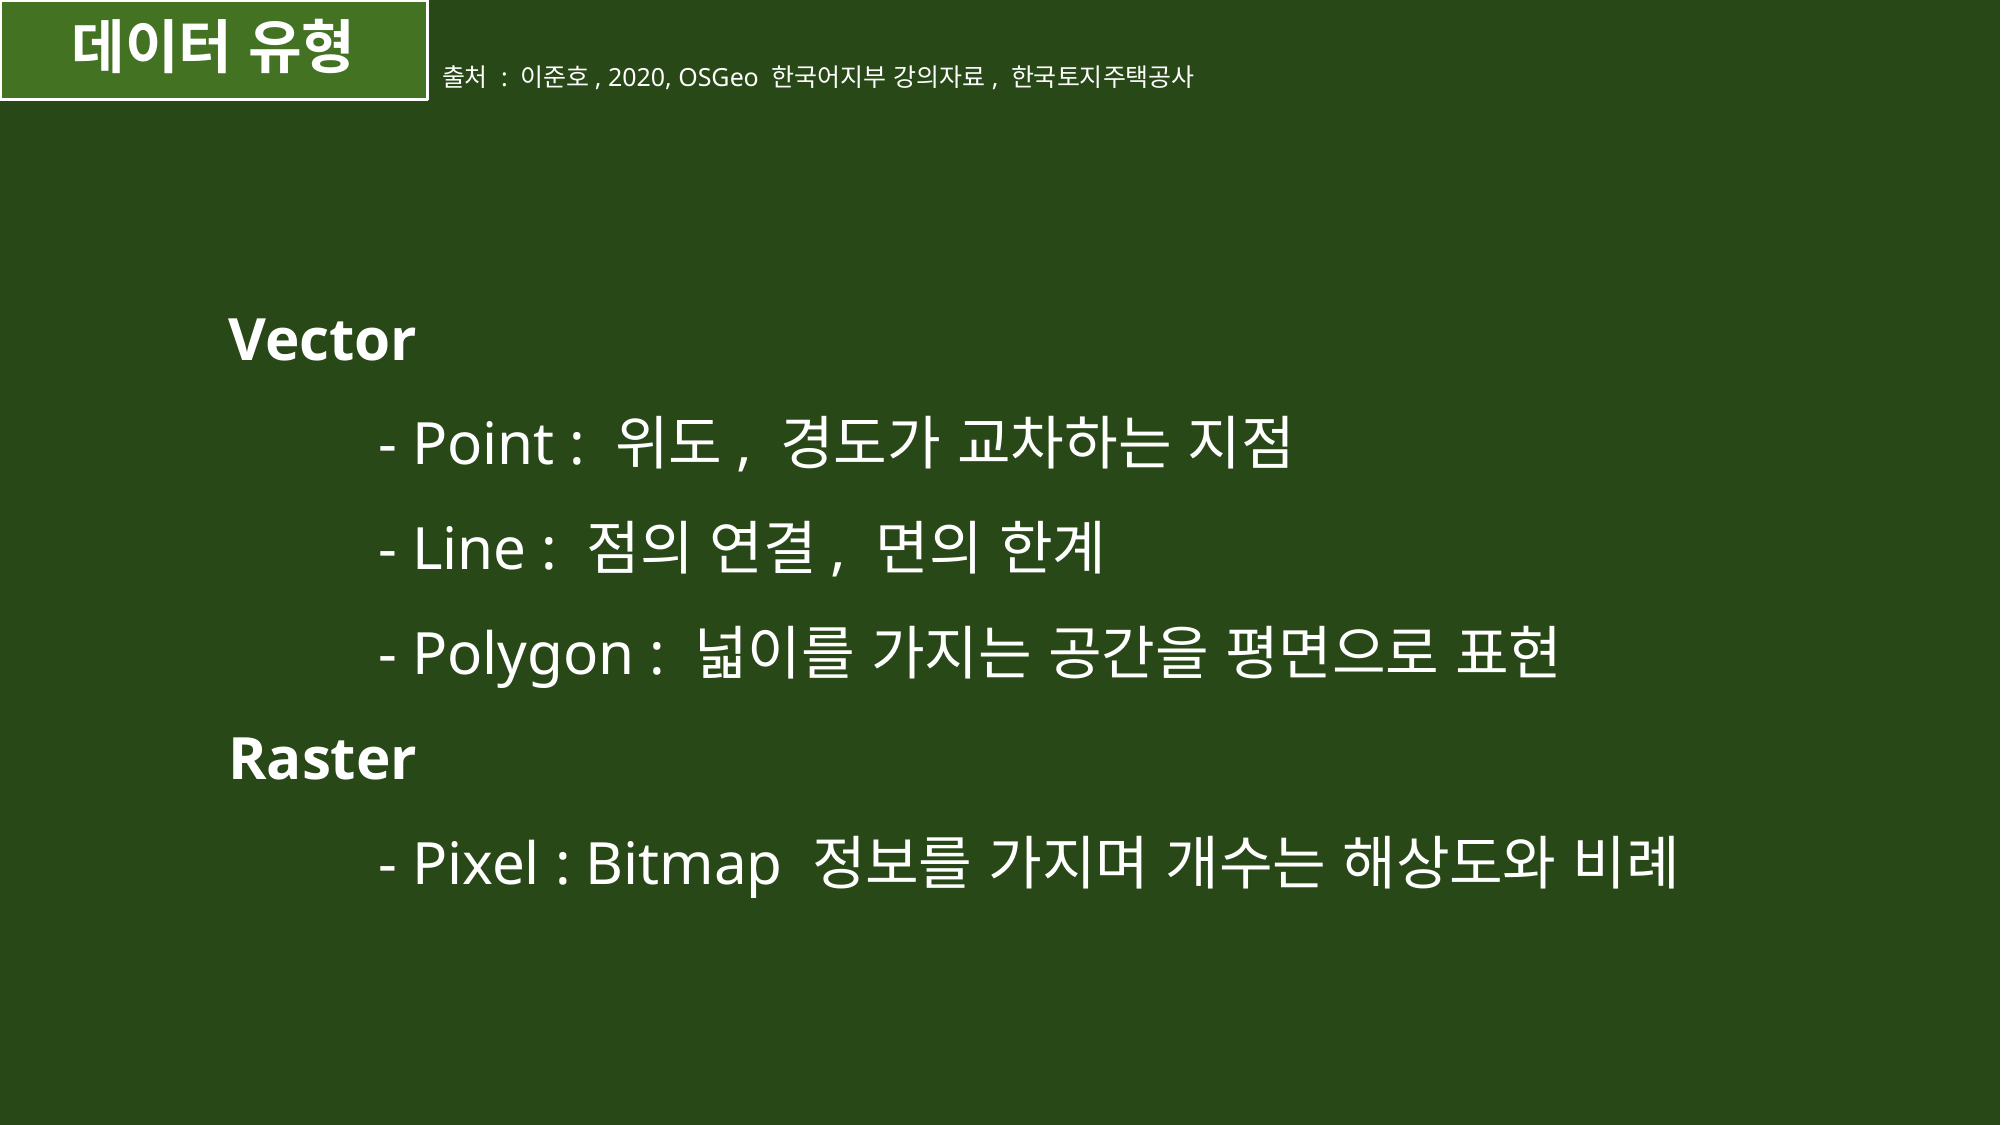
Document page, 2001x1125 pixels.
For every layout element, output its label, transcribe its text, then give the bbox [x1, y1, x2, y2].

text_box 출처 : 이준호, 2020, OSGeo 한국어지부 강의자료, 한국토지주택공사 [427, 54, 1428, 100]
text_box 데이터 유형 [0, 0, 428, 100]
text_box Vector - Point : 위도, 경도가 교차하는 지점 - Line : 점의 연결, 면의 한계 - Polygon : 넓이를 가지는 공간을 평면으로 표현 Raster - Pixel : Bitmap 정보를 가지며 개수는 해상도와 비례 [213, 259, 1799, 904]
